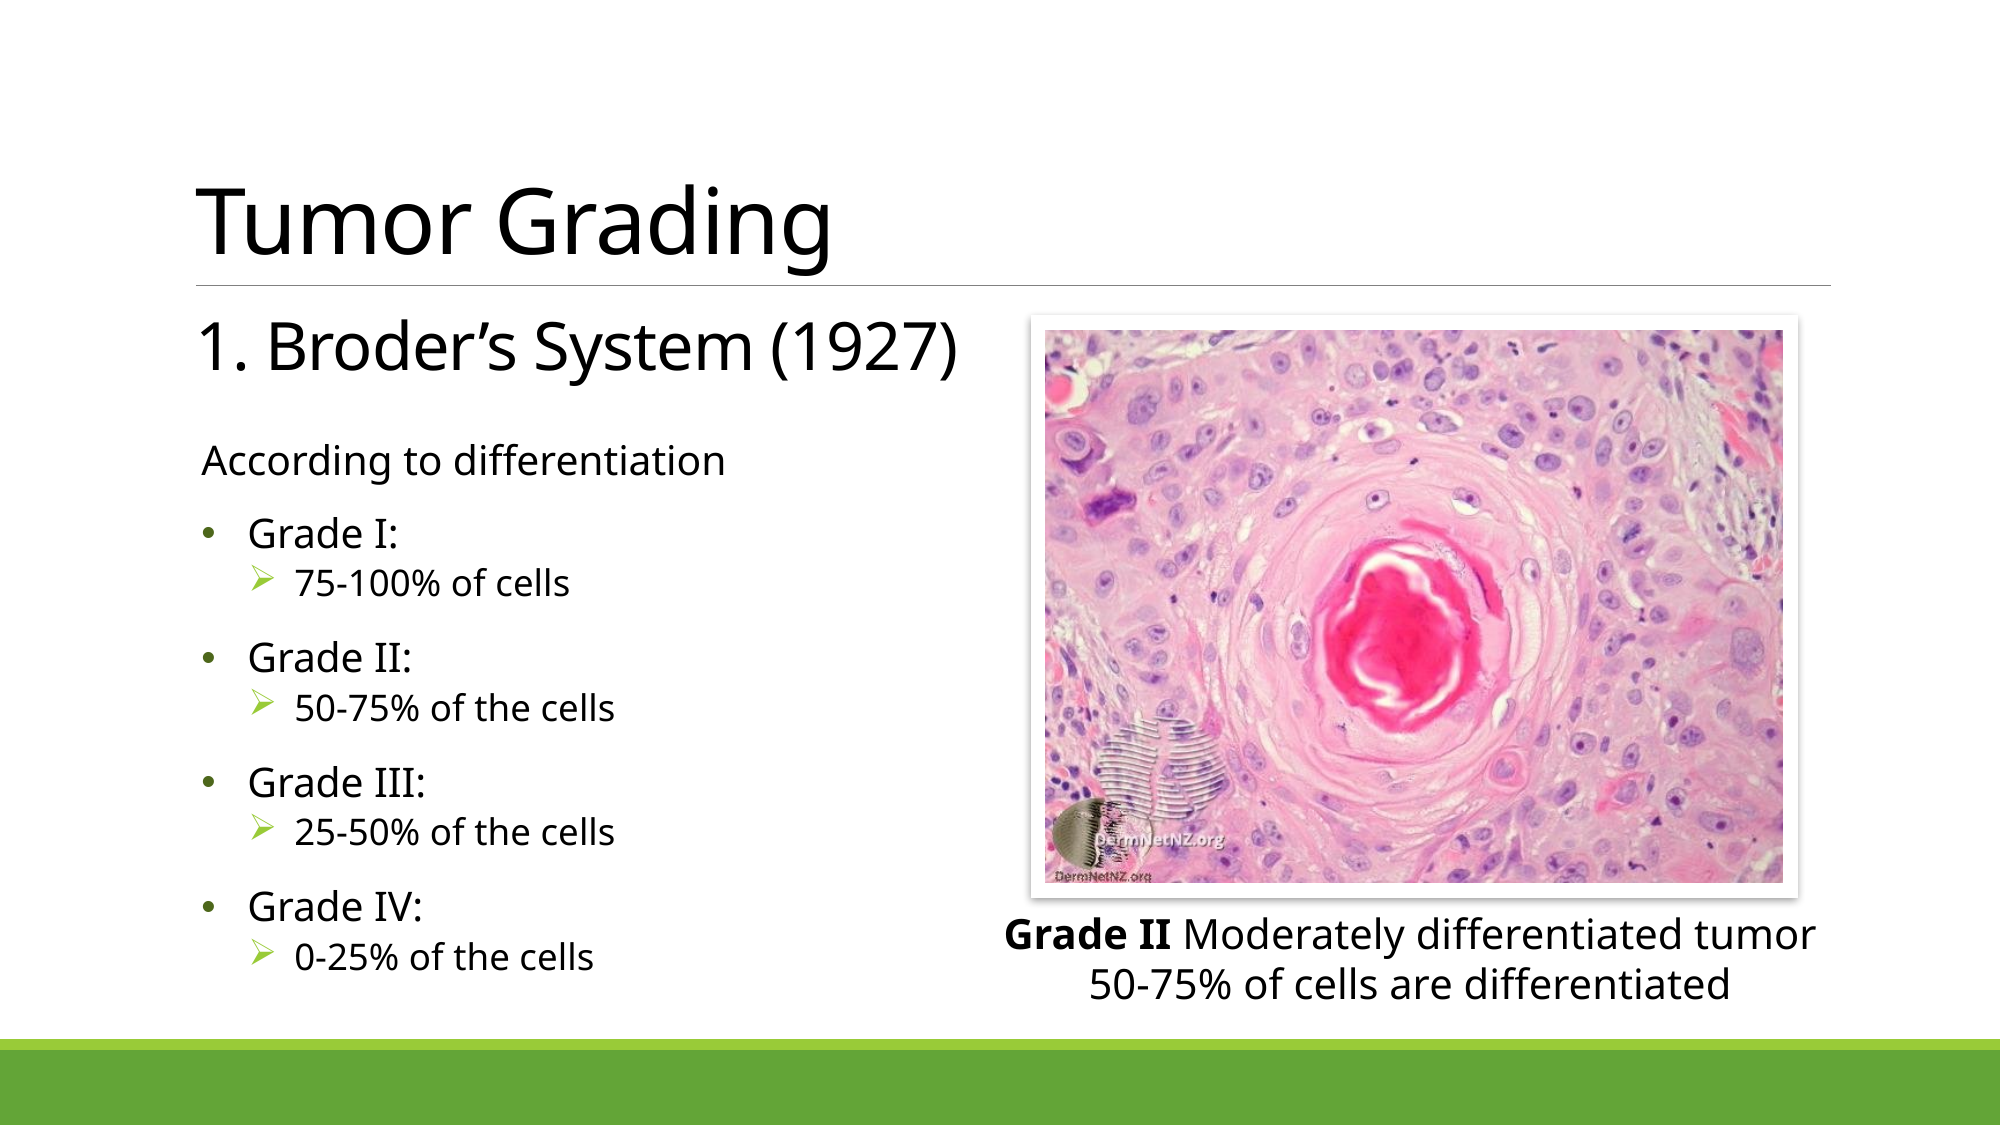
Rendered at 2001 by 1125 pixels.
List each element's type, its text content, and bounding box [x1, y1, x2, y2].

text_box According to differentiation Grade I: 75-100% of cells Grade II: 50-75% of the cells Grade III: 25-50% of the cells Grade IV: 0-25% of the cells [201, 432, 979, 987]
title Tumor Grading 1. Broder’s System (1927) [180, 47, 1830, 392]
picture [1044, 329, 1784, 884]
text_box Grade II Moderately differentiated tumor 50-75% of cells are differentiated [988, 900, 1832, 1016]
